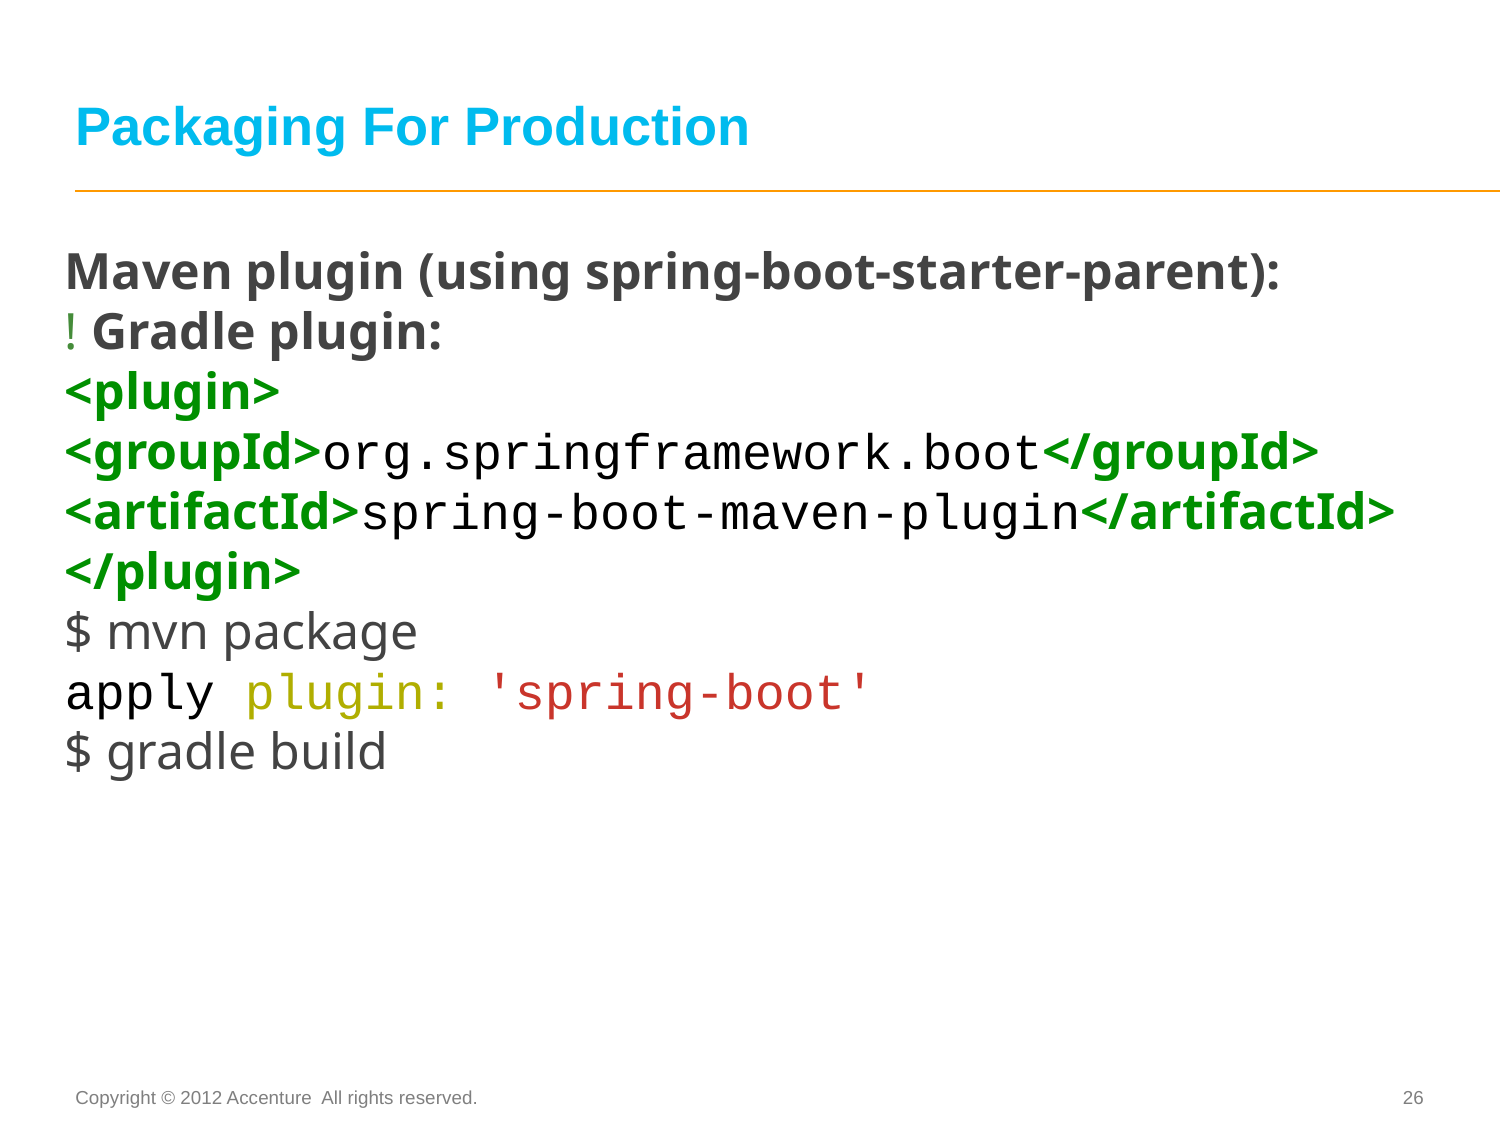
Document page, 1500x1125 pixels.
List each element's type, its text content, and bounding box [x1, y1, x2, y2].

title Packaging For Production [75, 27, 1422, 157]
text_box Maven plugin (using spring-boot-starter-parent): ! Gradle plugin: <plugin> <groupId>org.springframework.boot</groupId> <artifactId>spring-boot-maven-plugin</artifactId> </plugin> $ mvn package apply plugin: 'spring-boot' $ gradle build [50, 231, 1500, 787]
